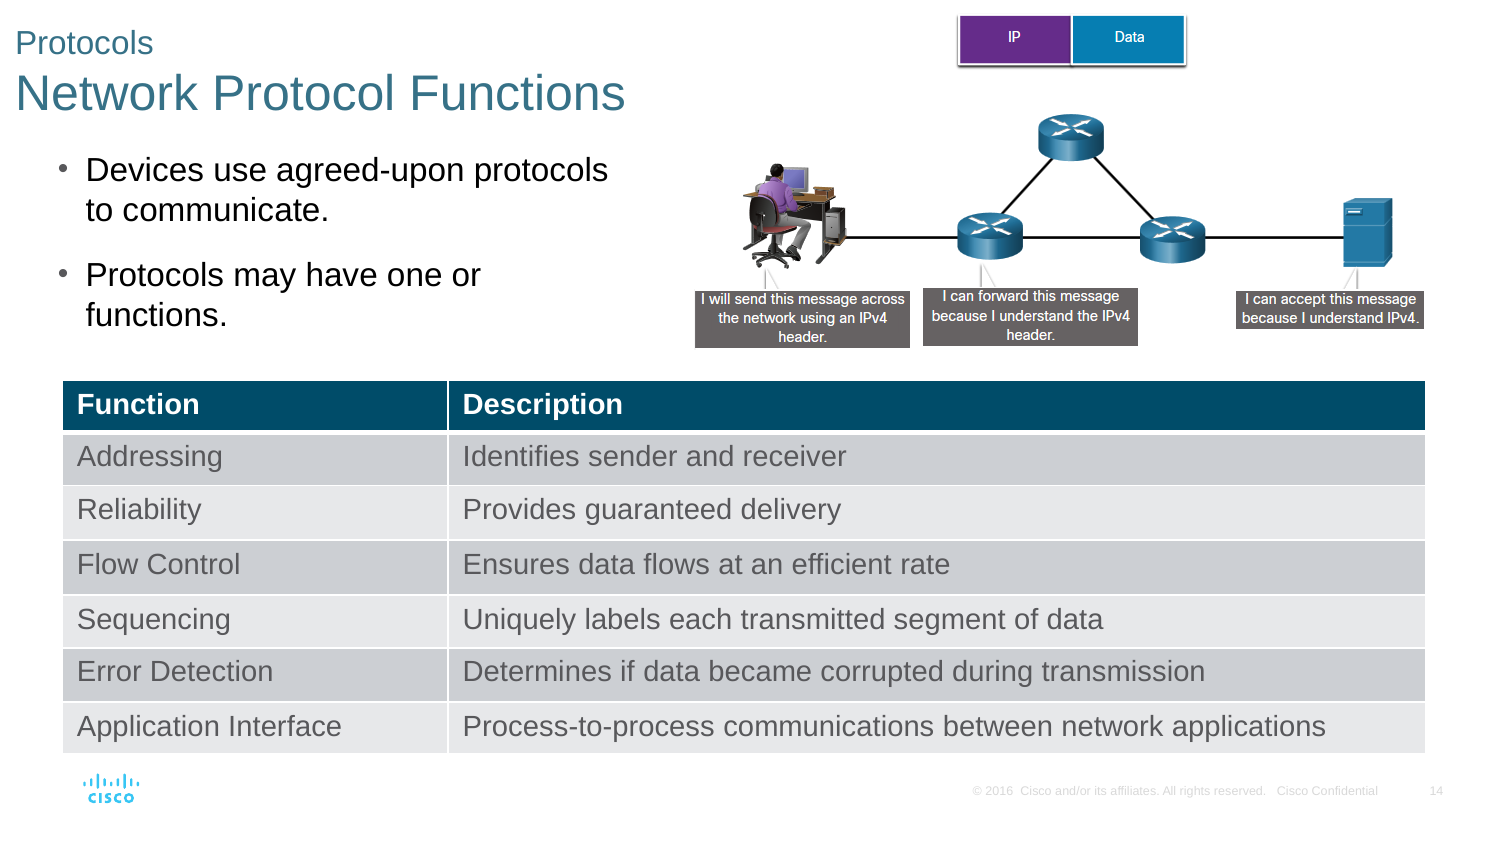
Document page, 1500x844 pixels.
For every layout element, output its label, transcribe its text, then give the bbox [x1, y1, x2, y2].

title Protocols Network Protocol Functions [0, 8, 662, 133]
table_header Description [449, 381, 1425, 430]
table_cell Addressing [63, 435, 447, 485]
table_cell Provides guaranteed delivery [449, 486, 1425, 539]
table_cell Error Detection [63, 649, 447, 701]
table_cell Application Interface [63, 703, 447, 753]
list Devices use agreed-upon protocols to communicate. Protocols may have one or functions. [42, 140, 653, 358]
table_cell Ensures data flows at an efficient rate [449, 541, 1425, 594]
table_cell Sequencing [63, 596, 447, 647]
table_header Function [63, 381, 447, 430]
table_cell Process-to-process communications between network applications [449, 703, 1425, 753]
table_cell Identifies sender and receiver [449, 435, 1425, 485]
table_cell Uniquely labels each transmitted segment of data [449, 596, 1425, 647]
table_cell Determines if data became corrupted during transmission [449, 649, 1425, 701]
picture [690, 0, 1428, 358]
table_cell Flow Control [63, 541, 447, 594]
table_cell Reliability [63, 486, 447, 539]
